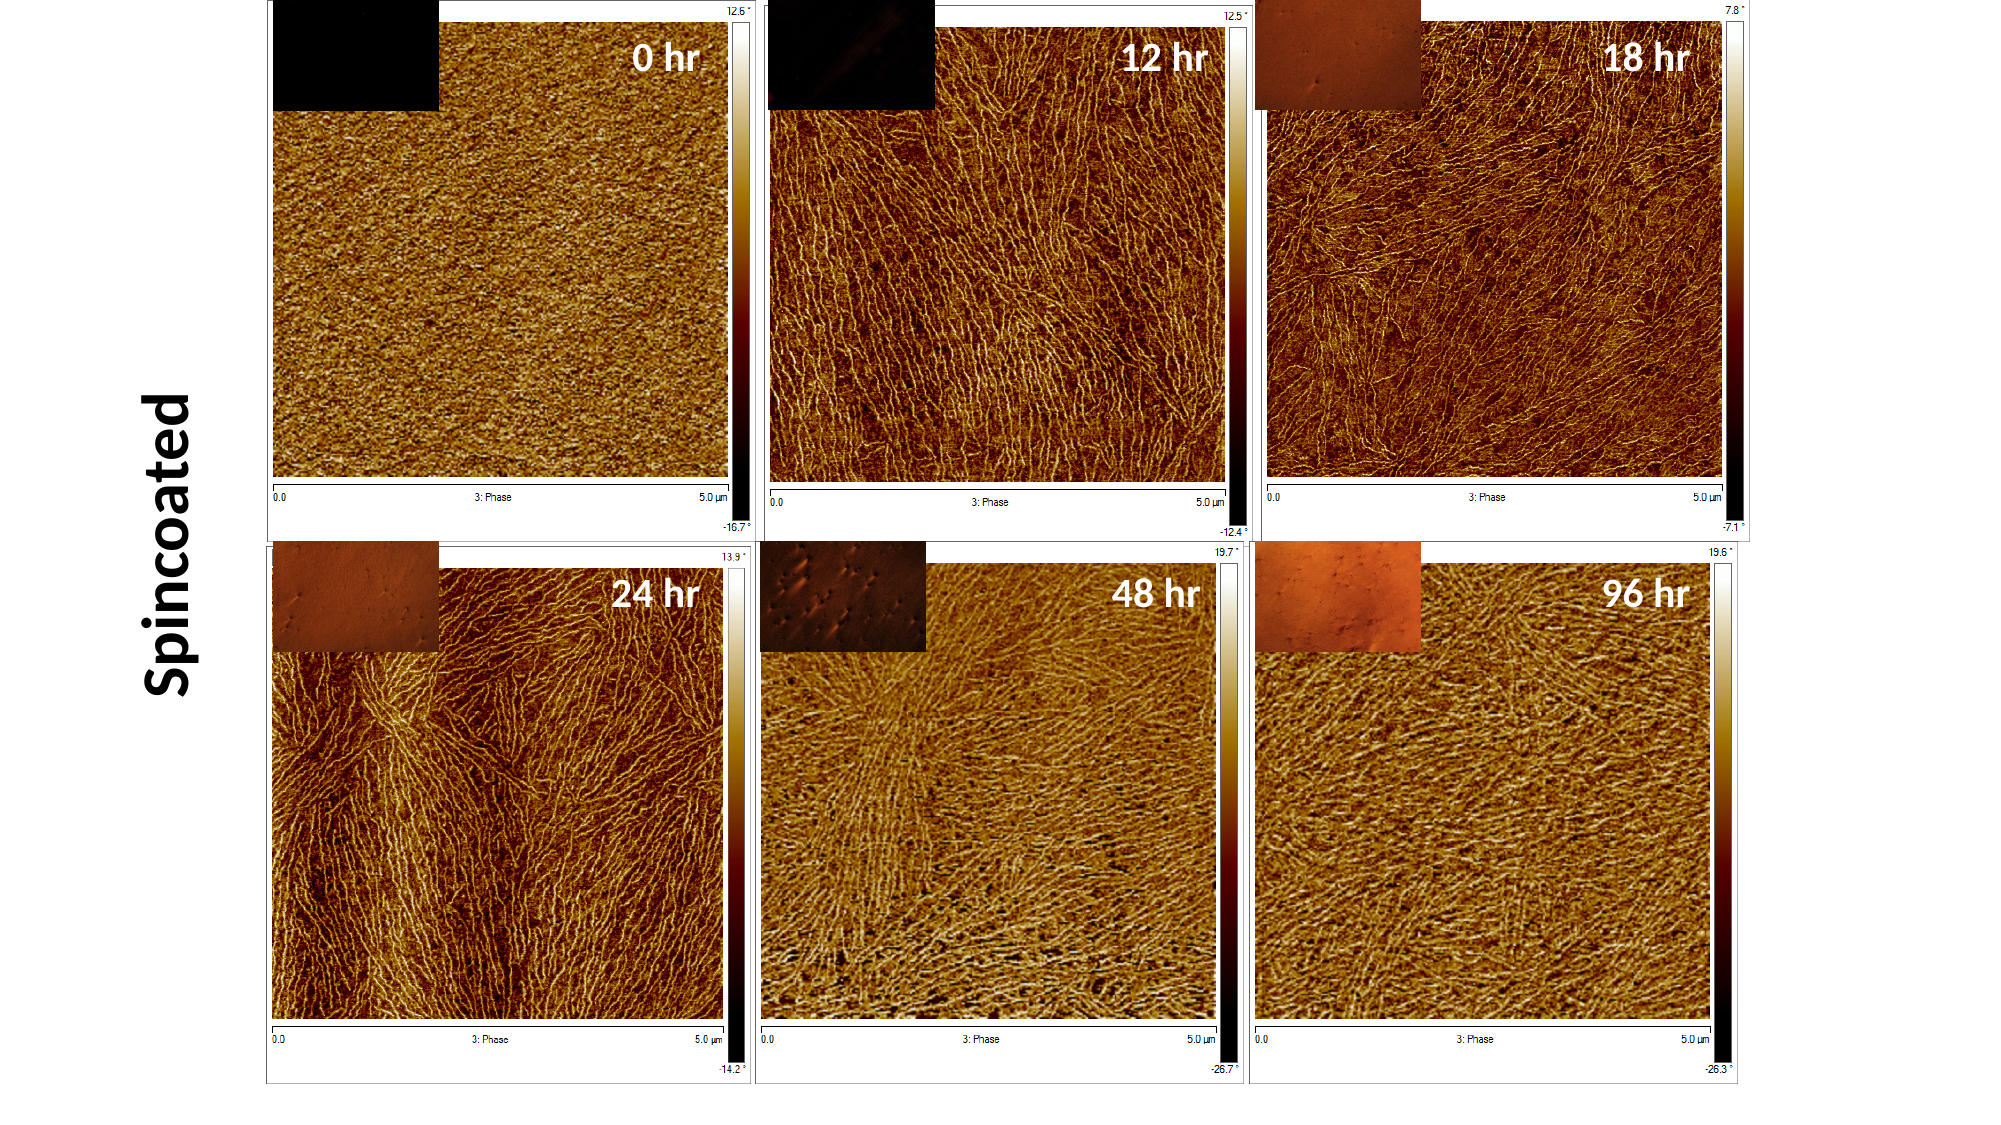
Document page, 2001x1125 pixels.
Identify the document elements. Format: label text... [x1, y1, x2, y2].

picture [266, 0, 1750, 1084]
text_box Spincoated [114, 377, 210, 714]
